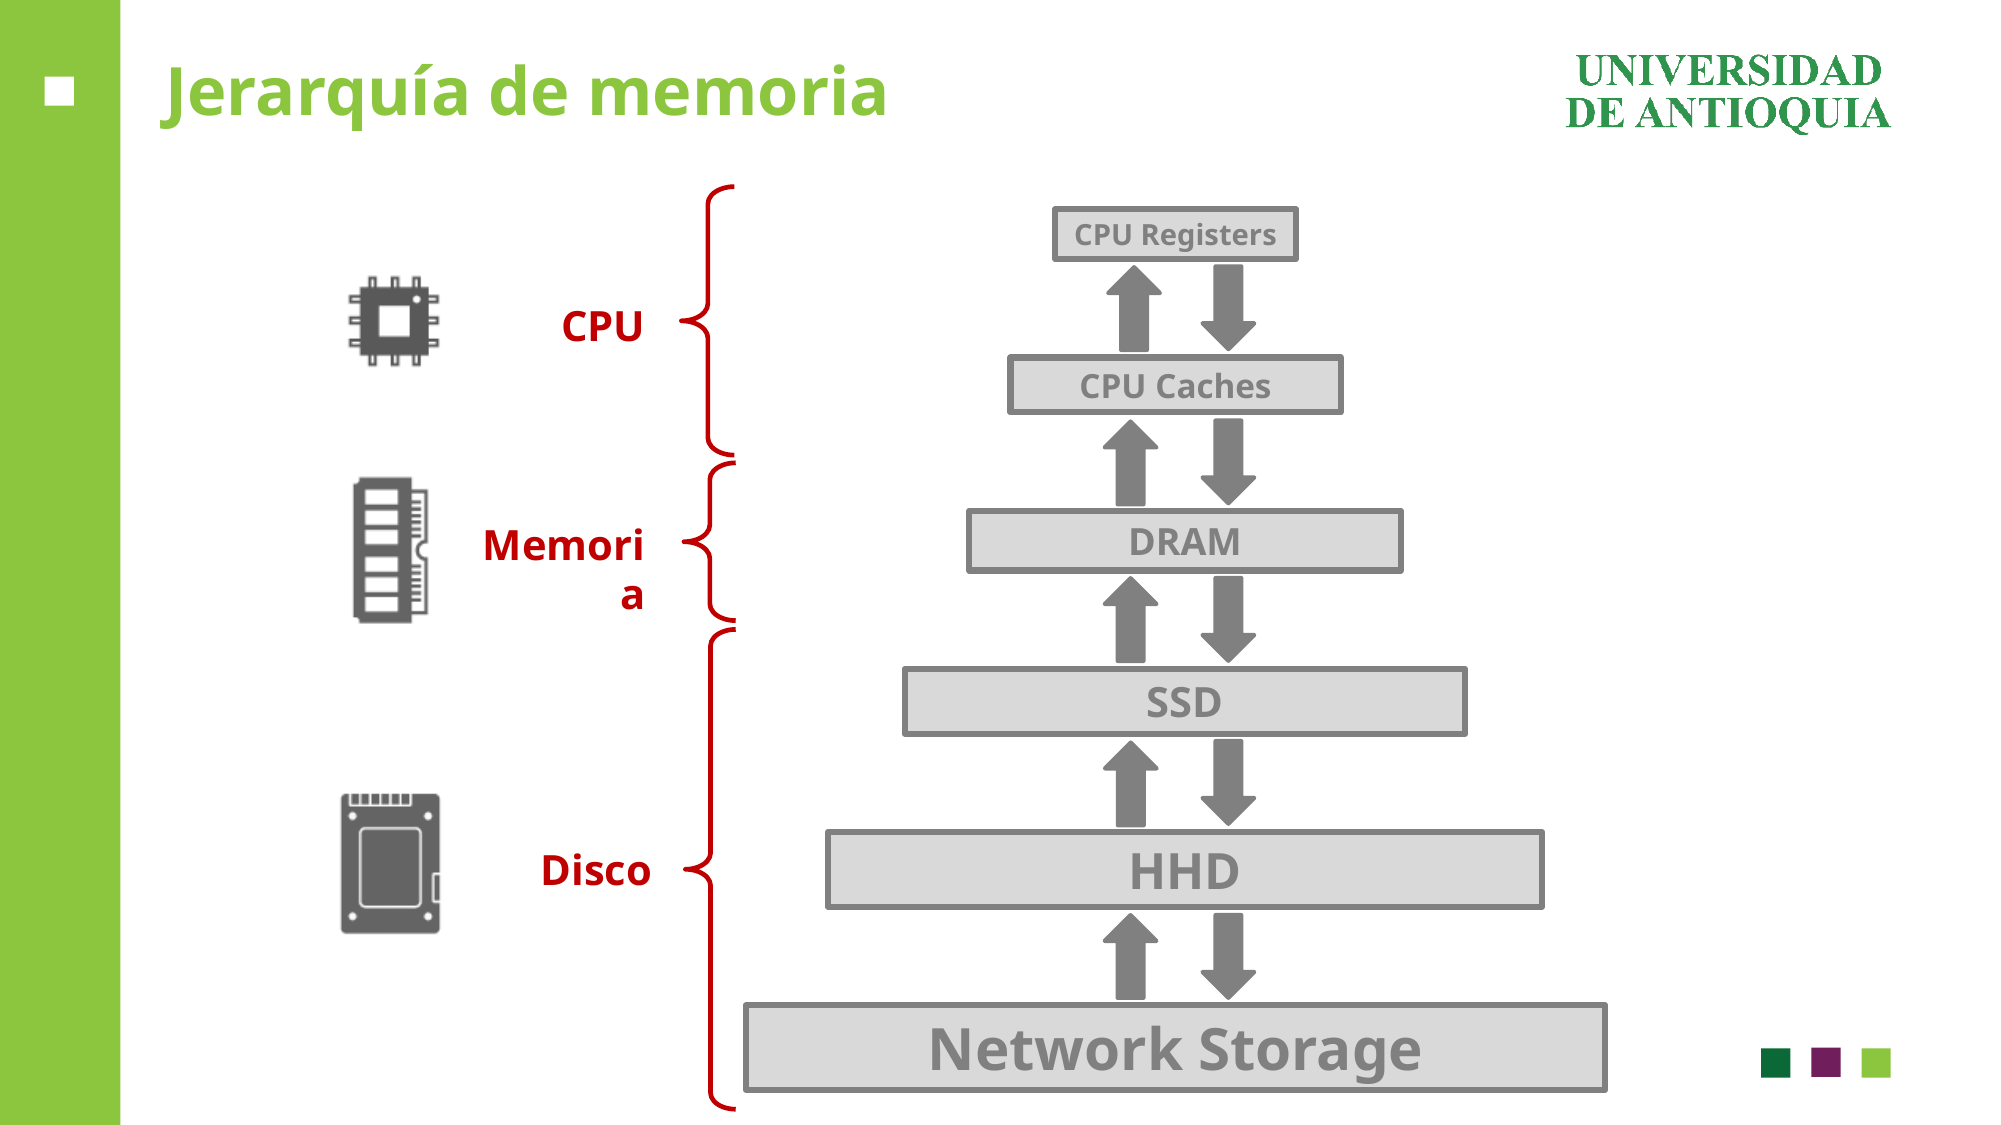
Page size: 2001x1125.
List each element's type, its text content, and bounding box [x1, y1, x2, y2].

title Jerarquía de memoria [150, 15, 1513, 172]
picture [342, 268, 448, 373]
text_box [683, 462, 736, 622]
text_box Disco [457, 836, 667, 902]
text_box CPU [534, 291, 660, 357]
picture [342, 468, 444, 628]
text_box Memoria [450, 510, 661, 626]
text_box [684, 628, 736, 1110]
picture [337, 791, 446, 939]
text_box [745, 209, 1606, 1092]
picture [1542, 32, 1914, 150]
text_box [680, 185, 735, 456]
